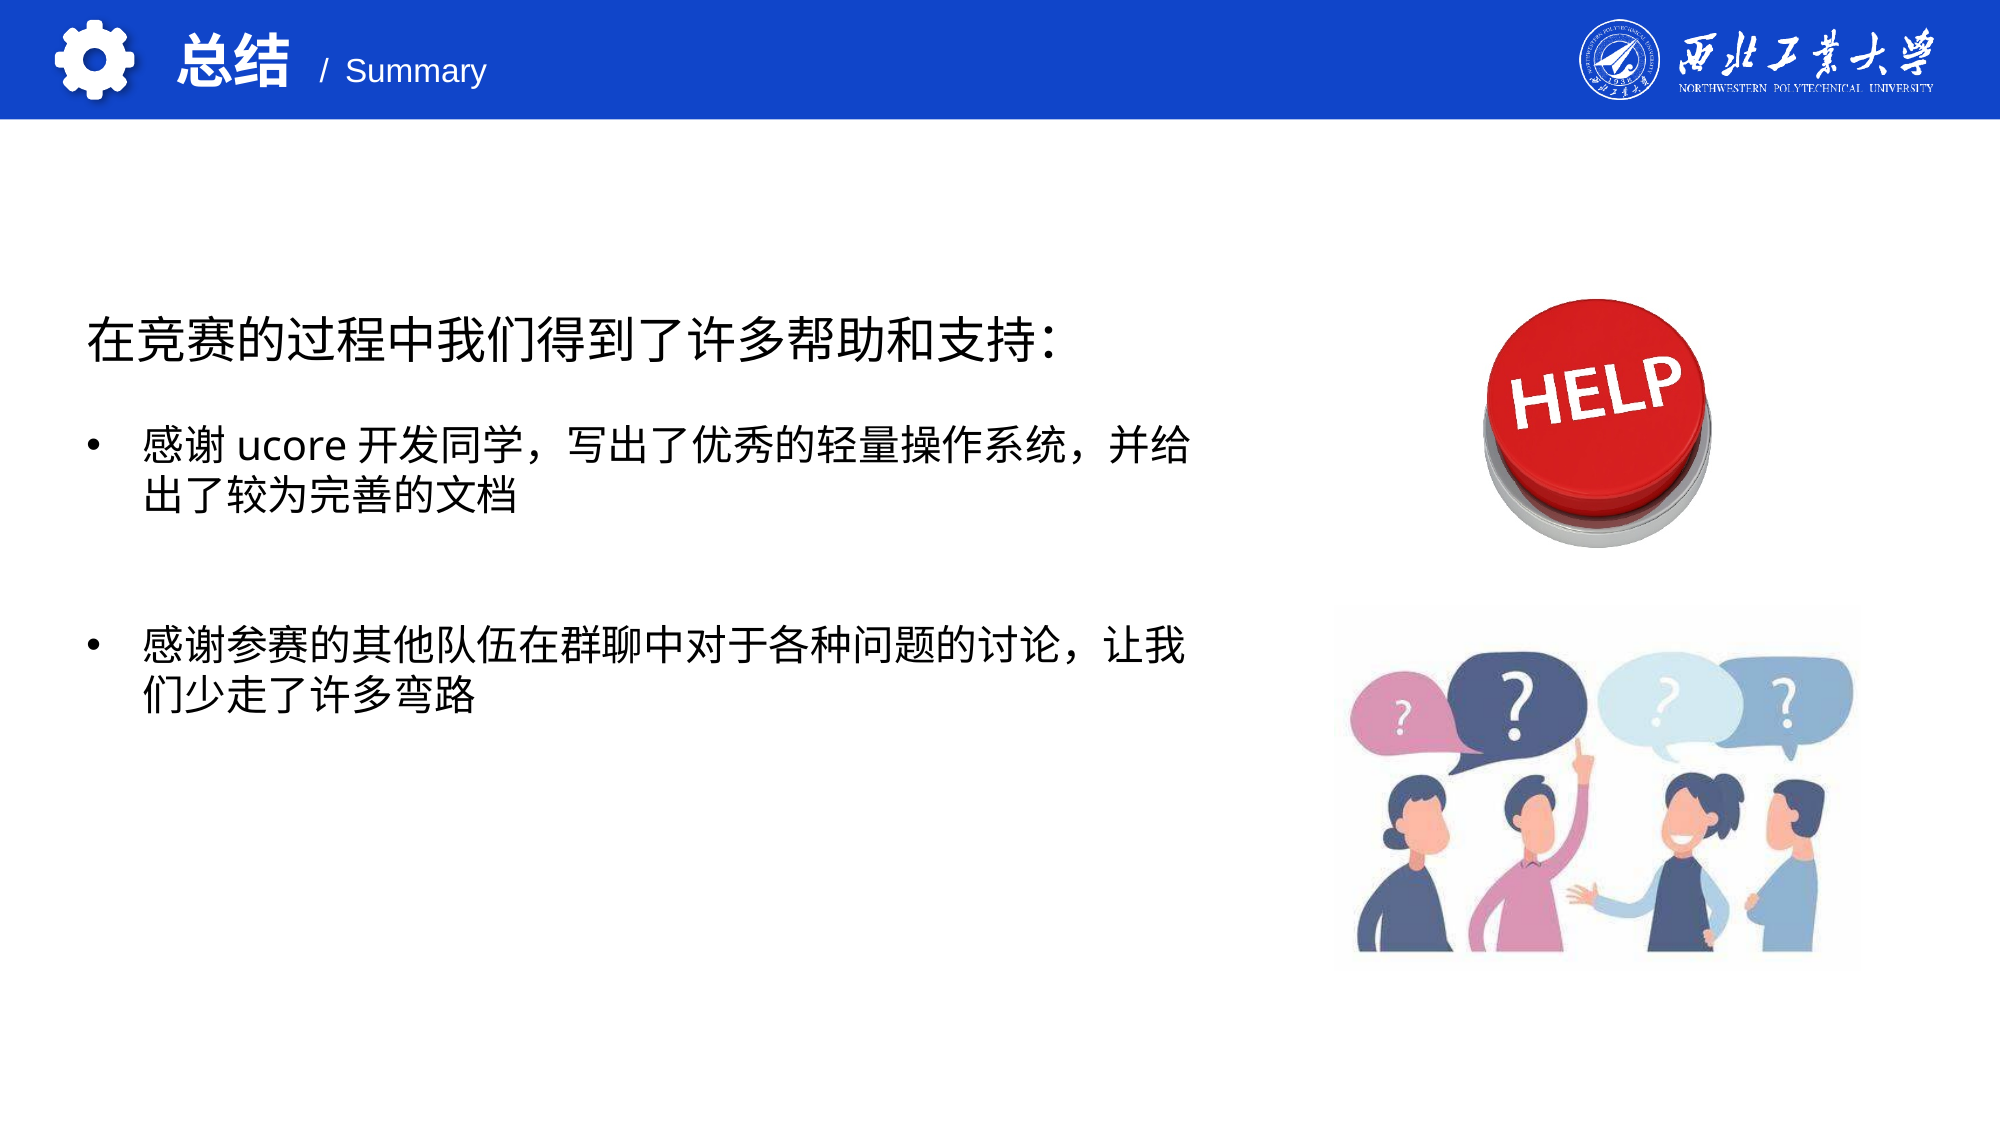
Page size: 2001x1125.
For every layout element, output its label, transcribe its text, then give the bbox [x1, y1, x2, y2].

picture [1334, 605, 1861, 971]
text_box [0, 0, 2000, 120]
picture [1373, 297, 1821, 551]
text_box 在竞赛的过程中我们得到了许多帮助和支持： 感谢ucore开发同学，写出了优秀的轻量操作系统，并给出了较为完善的文档 感谢参赛的其他队伍在群聊中对于各种问题的讨论，让我们少走了许多弯路 [71, 301, 1241, 777]
